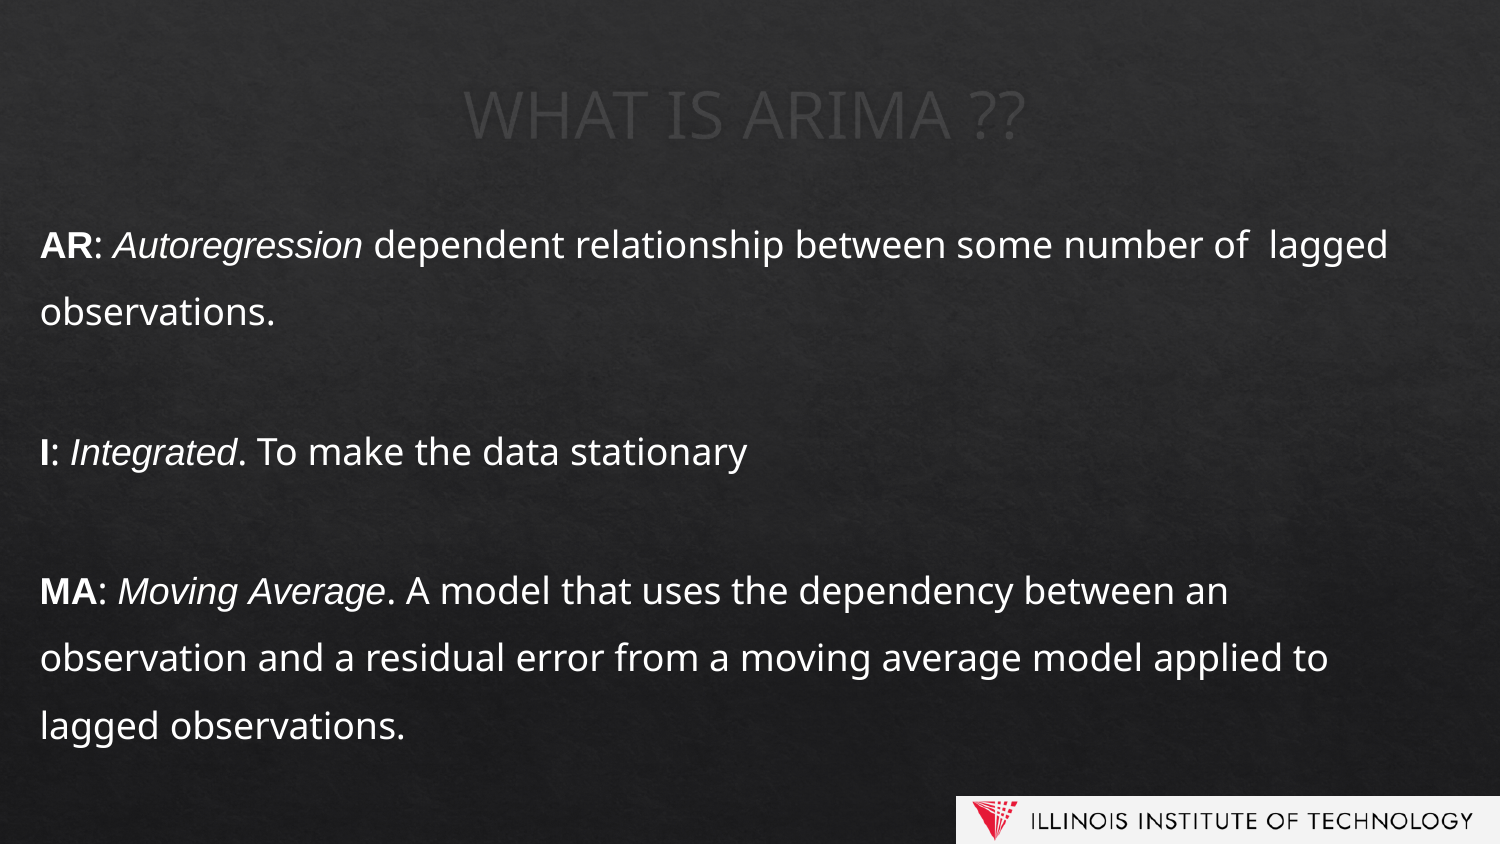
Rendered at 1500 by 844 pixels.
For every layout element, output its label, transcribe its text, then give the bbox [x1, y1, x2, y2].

picture [956, 795, 1500, 844]
text_box AR: Autoregression dependent relationship between some number of lagged observations. I: Integrated. To make the data stationary MA: Moving Average. A model that uses the dependency between an observation and a residual error from a moving average model applied to lagged observations. [37, 196, 1407, 747]
title WHAT IS ARIMA ?? [87, 70, 1400, 196]
